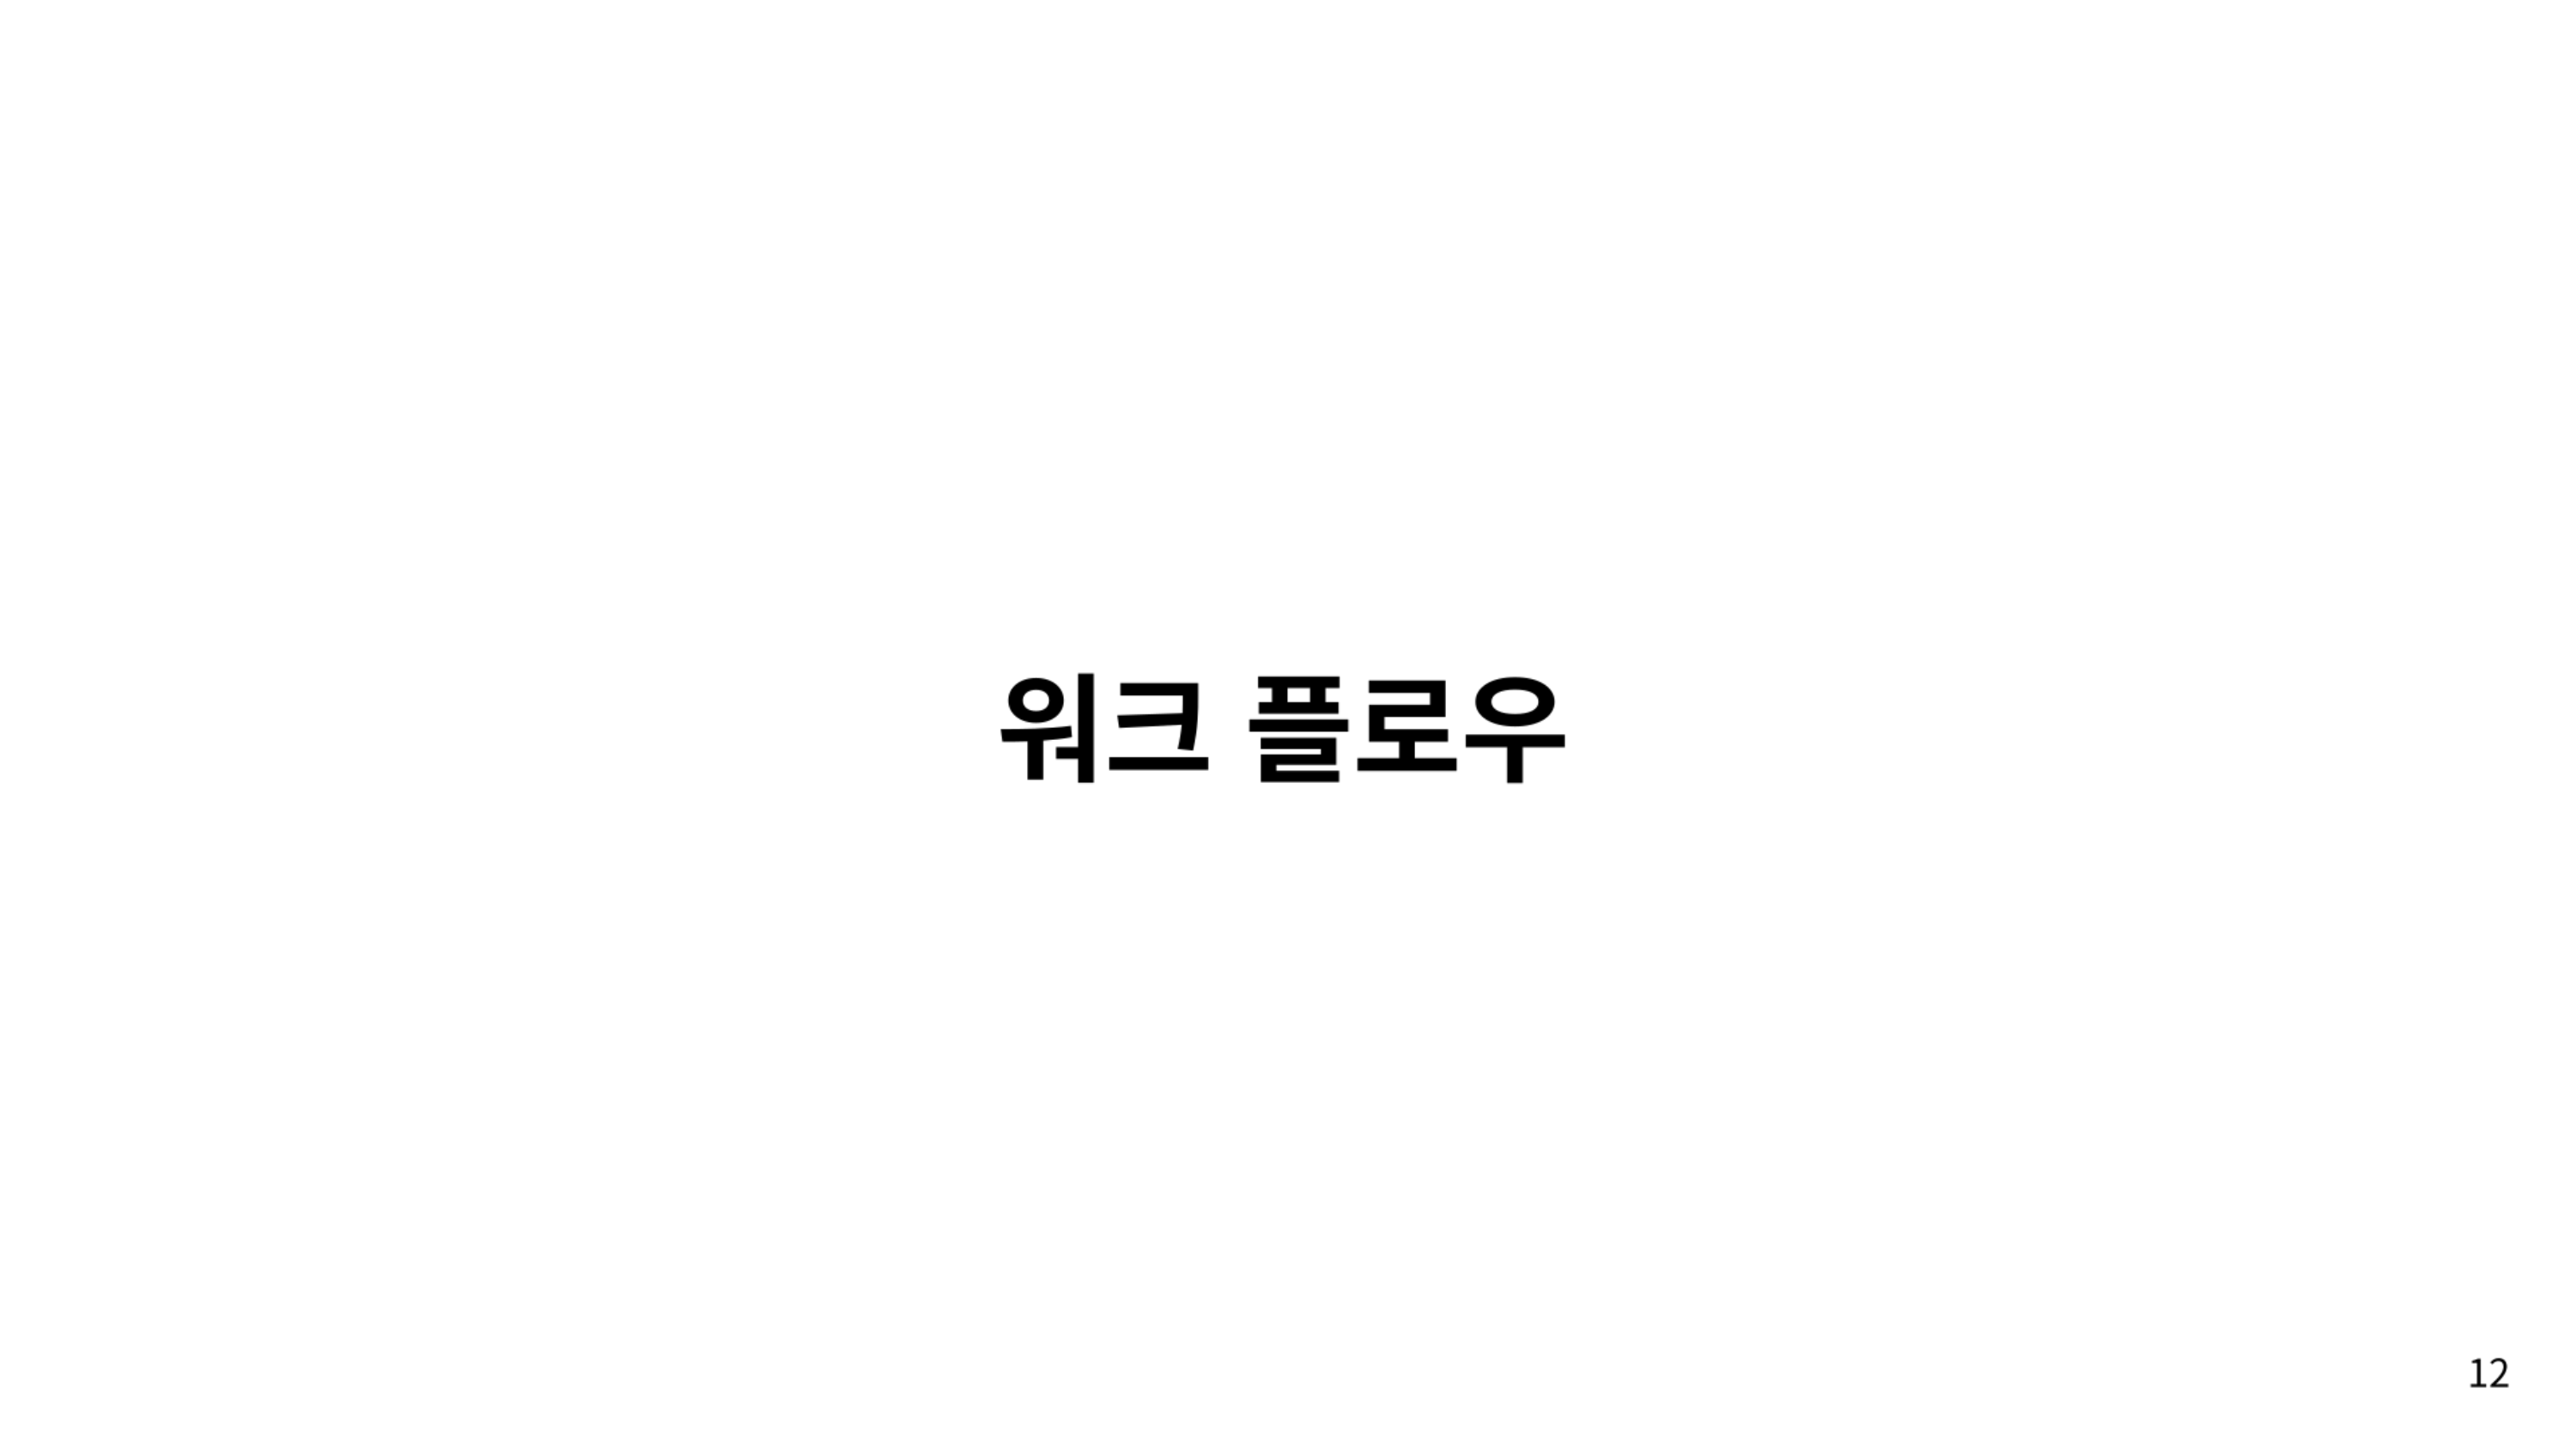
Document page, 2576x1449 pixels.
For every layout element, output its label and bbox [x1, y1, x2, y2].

picture [956, 599, 1687, 925]
picture [2023, 1319, 2576, 1436]
